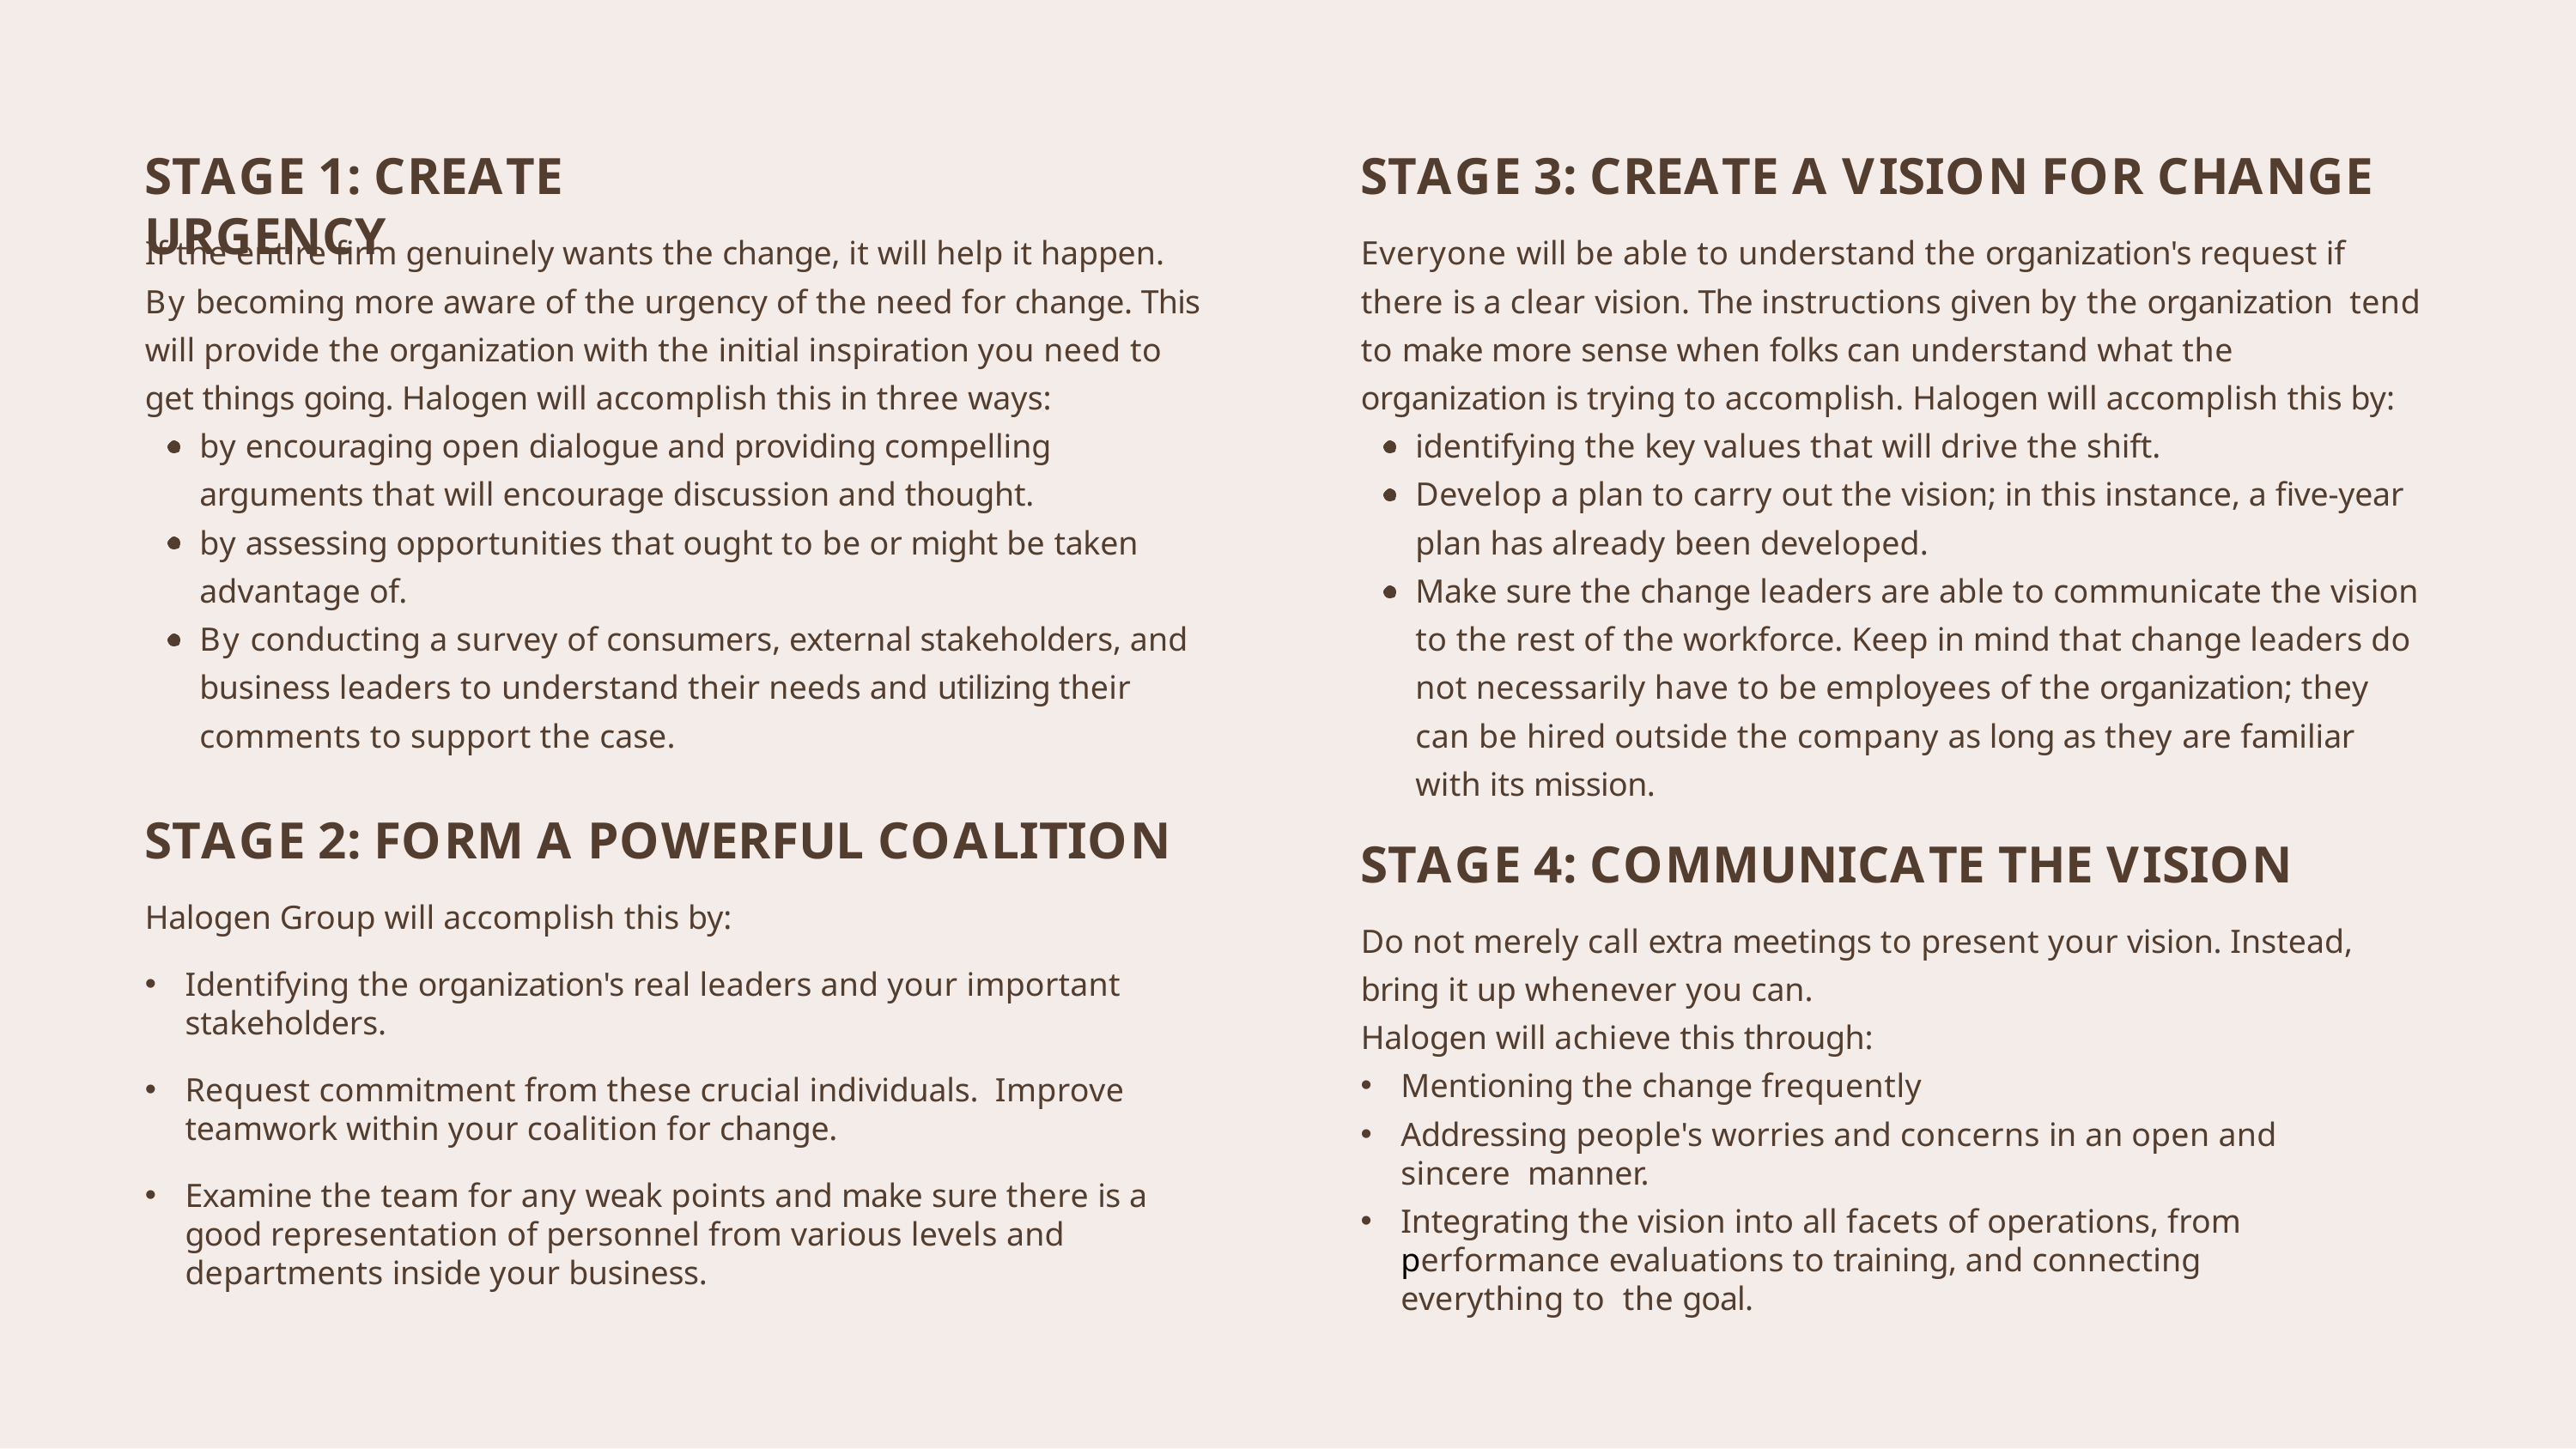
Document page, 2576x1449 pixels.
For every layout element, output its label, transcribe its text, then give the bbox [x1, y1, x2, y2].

picture [167, 440, 180, 453]
picture [1383, 440, 1396, 453]
text_box STAGE 3: CREATE A VISION FOR CHANGE Everyone will be able to understand the organization's request if there is a clear vision. The instructions given by the organization tend to make more sense when folks can understand what the organization is trying to accomplish. Halogen will accomplish this by: identifying the key values that will drive the shift. Develop a plan to carry out the vision; in this instance, a five-year plan has already been developed. Make sure the change leaders are able to communicate the vision to the rest of the workforce. Keep in mind that change leaders do not necessarily have to be employees of the organization; they can be hired outside the company as long as they are familiar with its mission. STAGE 4: COMMUNICATE THE VISION Do not merely call extra meetings to present your vision. Instead, bring it up whenever you can. Halogen will achieve this through: Mentioning the change frequently Addressing people's worries and concerns in an open and sincere manner. Integrating the vision into all facets of operations, from performance evaluations to training, and connecting everything to the goal. [1358, 142, 2430, 1317]
picture [167, 537, 180, 550]
picture [1383, 585, 1396, 598]
picture [167, 634, 180, 646]
picture [1383, 488, 1396, 501]
title STAGE 1: CREATE URGENCY [143, 142, 805, 221]
text_box If the entire firm genuinely wants the change, it will help it happen. By becoming more aware of the urgency of the need for change. This will provide the organization with the initial inspiration you need to get things going. Halogen will accomplish this in three ways: by encouraging open dialogue and providing compelling arguments that will encourage discussion and thought. by assessing opportunities that ought to be or might be taken advantage of. By conducting a survey of consumers, external stakeholders, and business leaders to understand their needs and utilizing their comments to support the case. STAGE 2: FORM A POWERFUL COALITION Halogen Group will accomplish this by: Identifying the organization's real leaders and your important stakeholders. Request commitment from these crucial individuals. Improve teamwork within your coalition for change. Examine the team for any weak points and make sure there is a good representation of personnel from various levels and departments inside your business. [143, 221, 1210, 1351]
